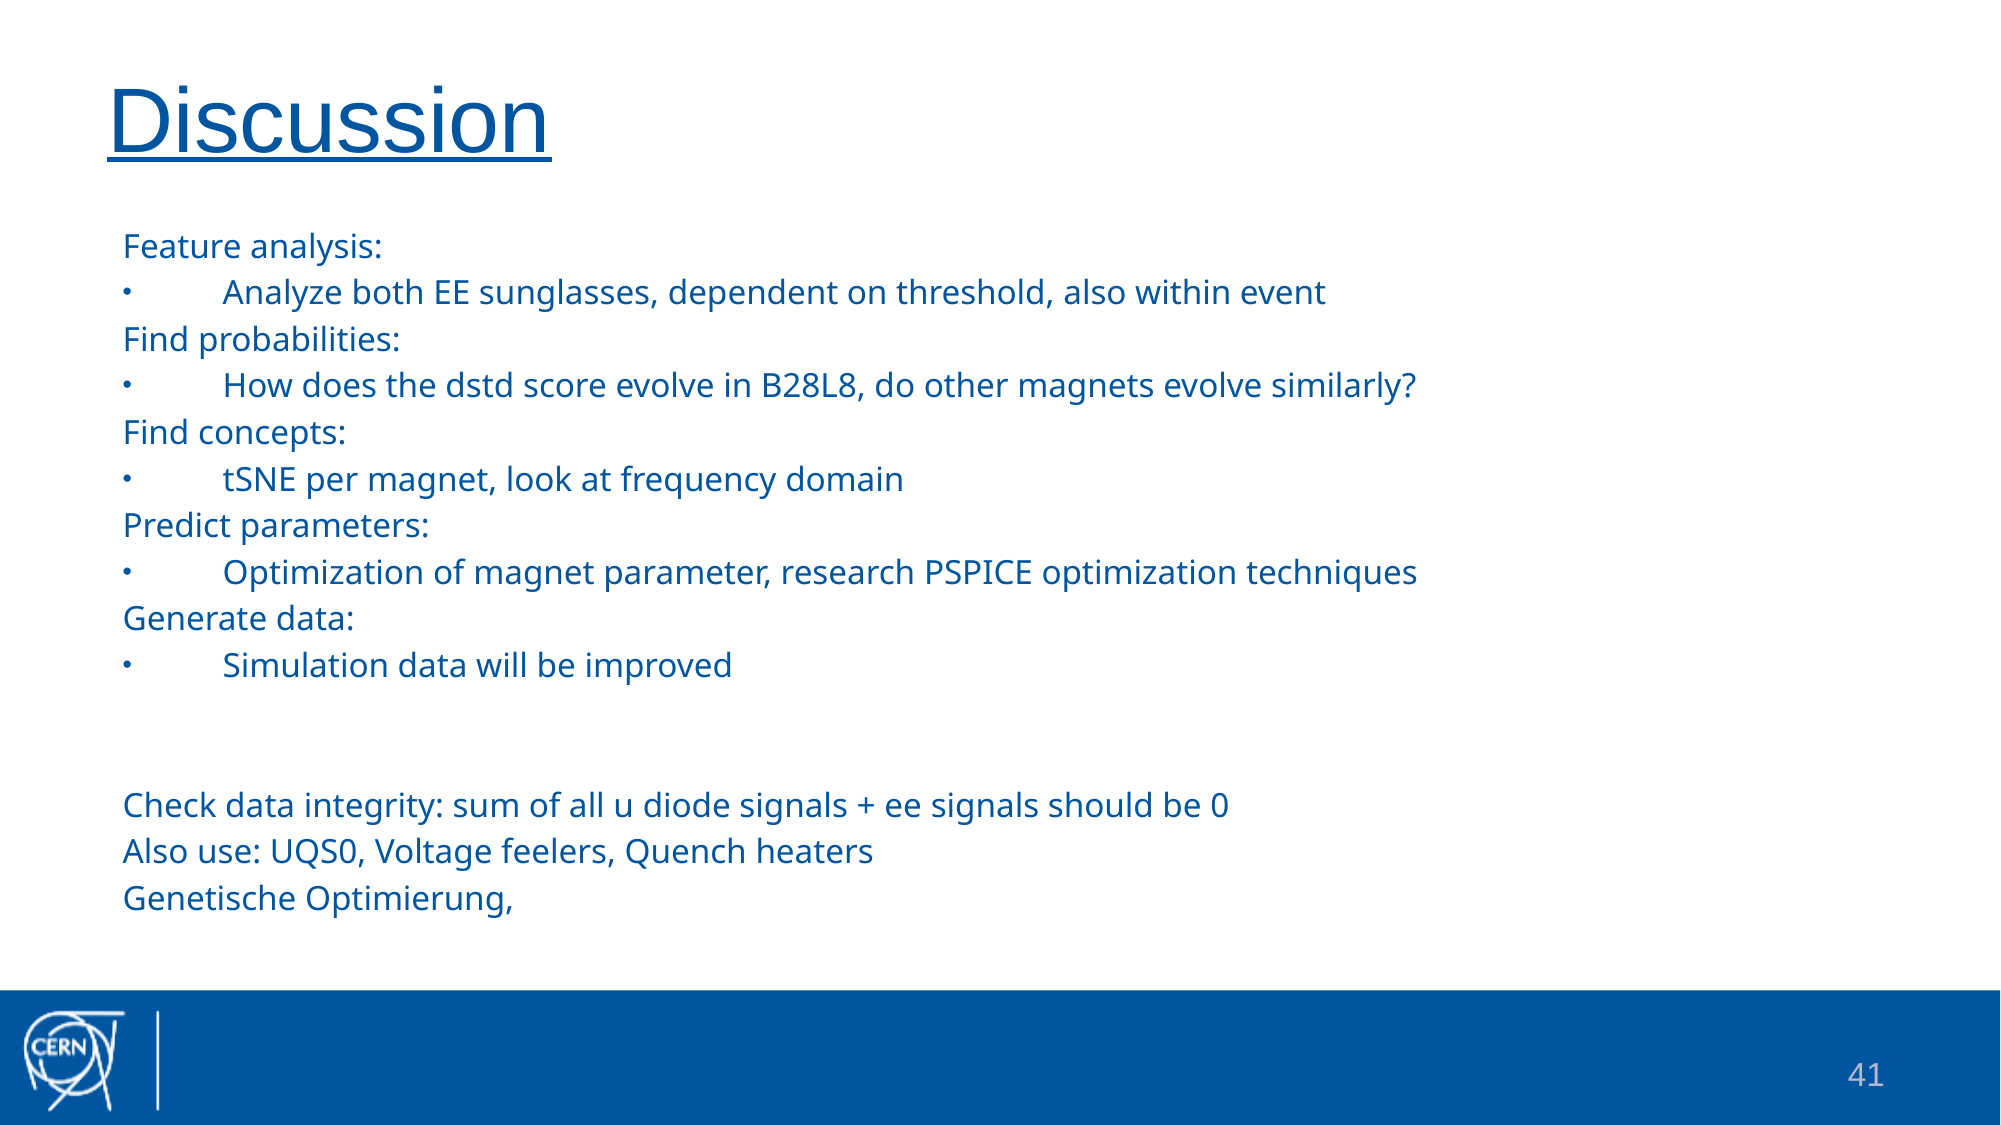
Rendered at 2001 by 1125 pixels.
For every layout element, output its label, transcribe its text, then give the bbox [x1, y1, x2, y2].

list Feature analysis: Analyze both EE sunglasses, dependent on threshold, also within event Find probabilities: How does the dstd score evolve in B28L8, do other magnets evolve similarly? Find concepts: tSNE per magnet, look at frequency domain Predict parameters: Optimization of magnet parameter, research PSPICE optimization techniques Generate data: Simulation data will be improved Check data integrity: sum of all u diode signals + ee signals should be 0 Also use: UQS0, Voltage feelers, Quench heaters Genetische Optimierung, [99, 217, 1900, 964]
slide_number 41 [1790, 1042, 1900, 1103]
title Discussion [99, 38, 1900, 193]
